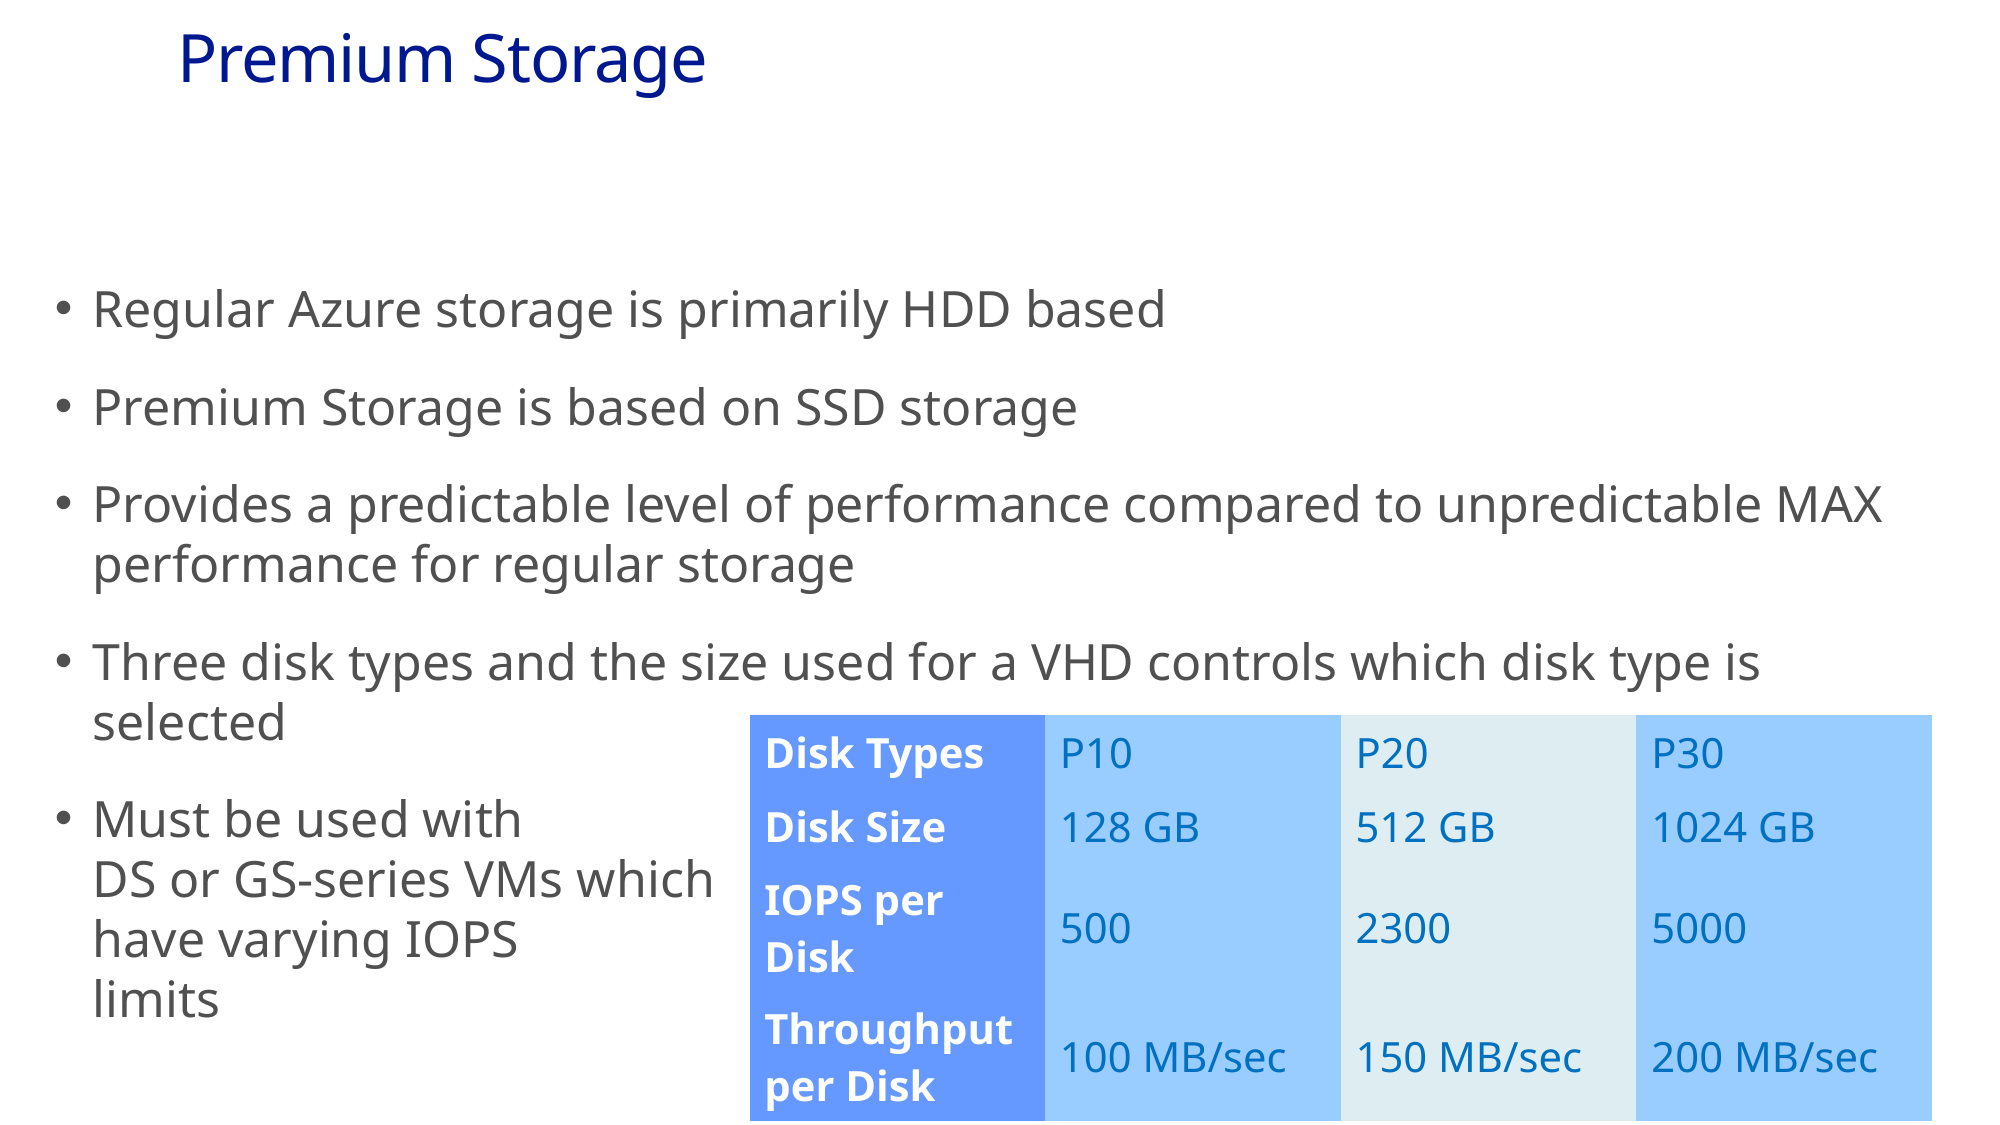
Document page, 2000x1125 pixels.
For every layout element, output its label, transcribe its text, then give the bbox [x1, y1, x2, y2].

table_header Disk Types [750, 715, 1045, 789]
list Regular Azure storage is primarily HDD based Premium Storage is based on SSD storage Provides a predictable level of performance compared to unpredictable MAX performance for regular storage Three disk types and the size used for a VHD controls which disk type is selected Must be used with DS or GS-series VMs which have varying IOPS limits [24, 262, 1975, 1011]
table_cell IOPS per Disk [750, 863, 1045, 992]
table_cell Throughput per Disk [750, 992, 1045, 1121]
table_cell 512 GB [1341, 789, 1636, 863]
table_header P10 [1045, 715, 1341, 789]
table_cell 500 [1045, 863, 1341, 992]
title Premium Storage [124, 0, 2000, 106]
table_cell Disk Size [750, 789, 1045, 863]
table_cell 100 MB/sec [1045, 992, 1341, 1121]
table_cell 2300 [1341, 863, 1636, 992]
table_cell 128 GB [1045, 789, 1341, 863]
table_cell 150 MB/sec [1341, 992, 1636, 1121]
table_cell 1024 GB [1636, 789, 1932, 863]
table_header P30 [1636, 715, 1932, 789]
table_header P20 [1341, 715, 1636, 789]
table_cell 200 MB/sec [1636, 992, 1932, 1121]
table_cell 5000 [1636, 863, 1932, 992]
